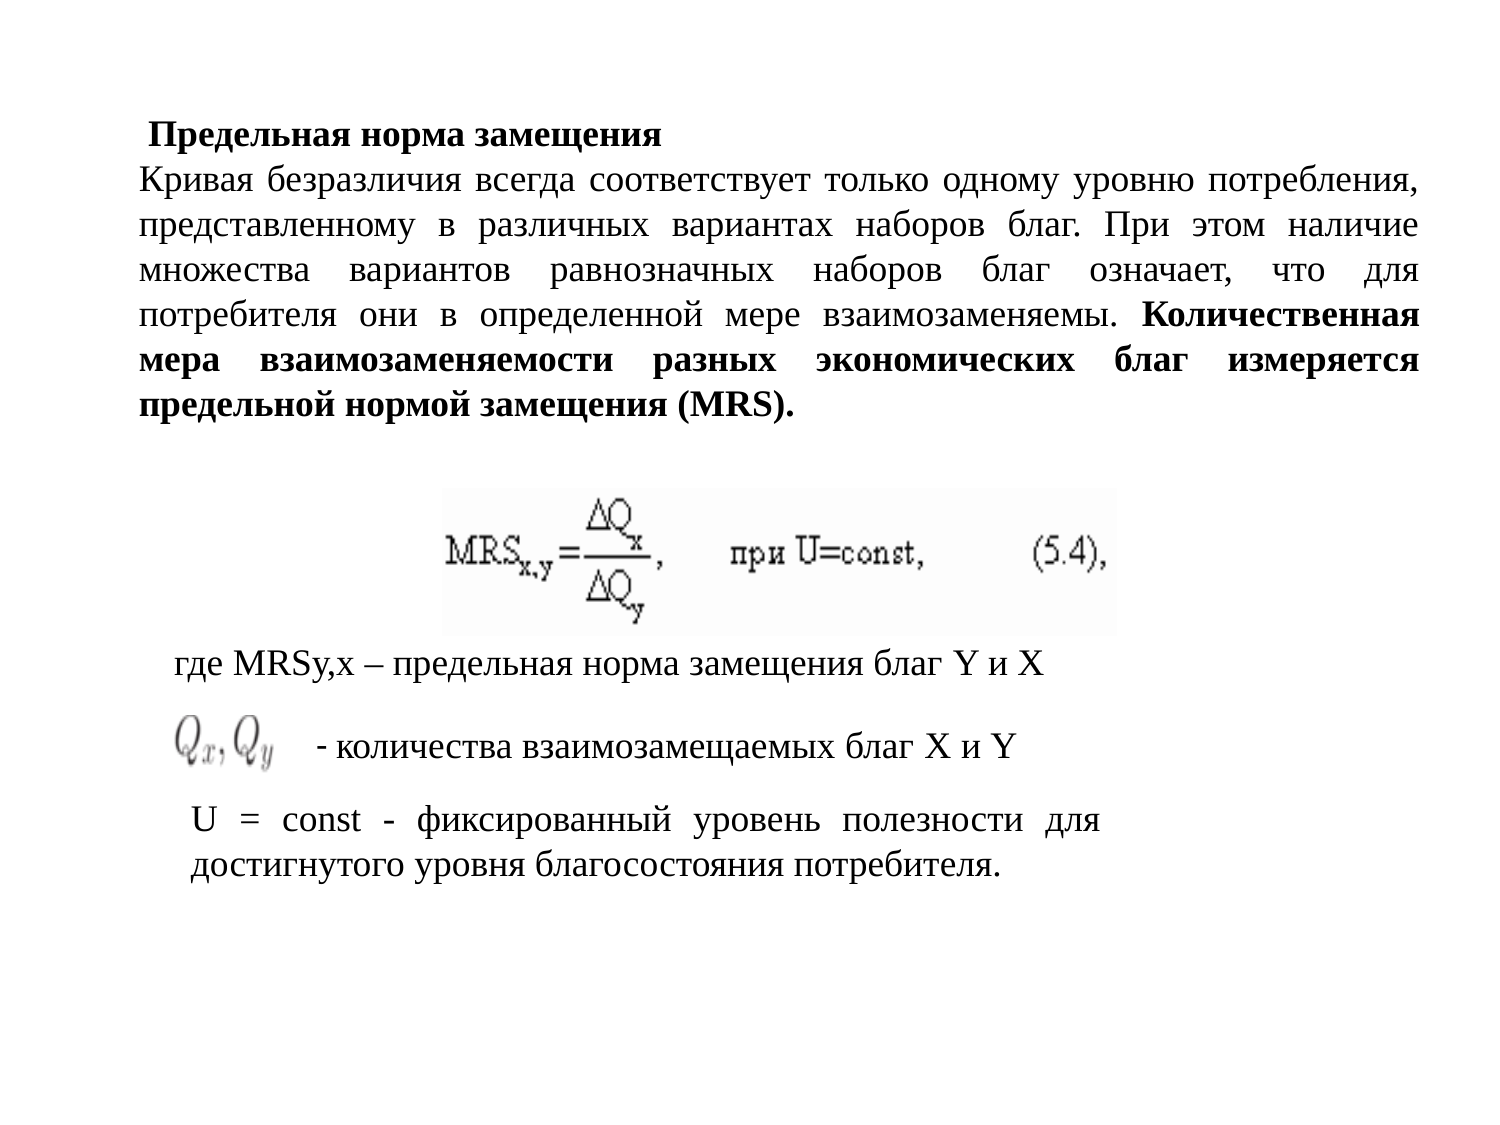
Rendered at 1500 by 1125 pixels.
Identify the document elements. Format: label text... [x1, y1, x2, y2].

text_box где MRSу,х – предельная норма замещения благ Y и Х [159, 630, 1400, 691]
text_box - количества взаимозамещаемых благ X и Y [301, 713, 1199, 774]
text_box Предельная норма замещения Кривая безразличия всегда соответствует только одному уровню потребления, представленному в различных вариантах наборов благ. При этом наличие множества вариантов равнозначных наборов благ означает, что для потребителя они в определенной мере взаимозаменяемы. Количественная мера взаимозаменяемости разных экономических благ измеряется предельной нормой замещения (MRS). [123, 101, 1435, 477]
text_box U = const - фиксированный уровень полезности для достигнутого уровня благосостояния потребителя. [176, 786, 1117, 891]
picture [170, 715, 277, 775]
picture [442, 488, 1117, 637]
